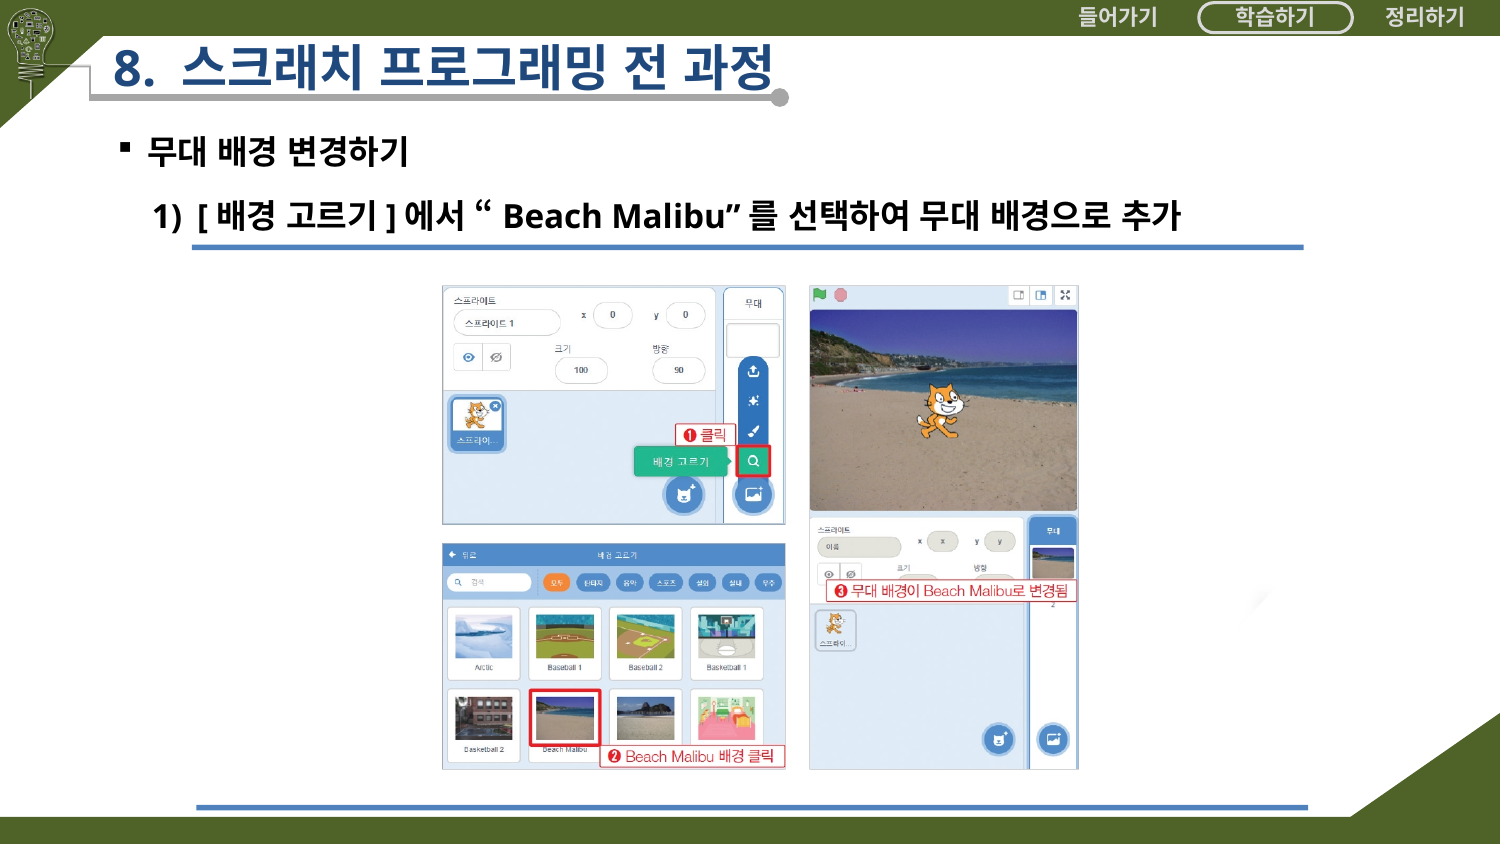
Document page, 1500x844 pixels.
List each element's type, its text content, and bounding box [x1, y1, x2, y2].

list 무대 배경 변경하기 [배경 고르기]에서 “Beach Malibu”를 선택하여 무대 배경으로 추가 [102, 112, 1212, 746]
picture [0, 3, 1414, 816]
text_box [190, 243, 1306, 252]
text_box [194, 803, 1310, 813]
title 8. 스크래치 프로그래밍 전 과정 [99, 23, 1211, 110]
